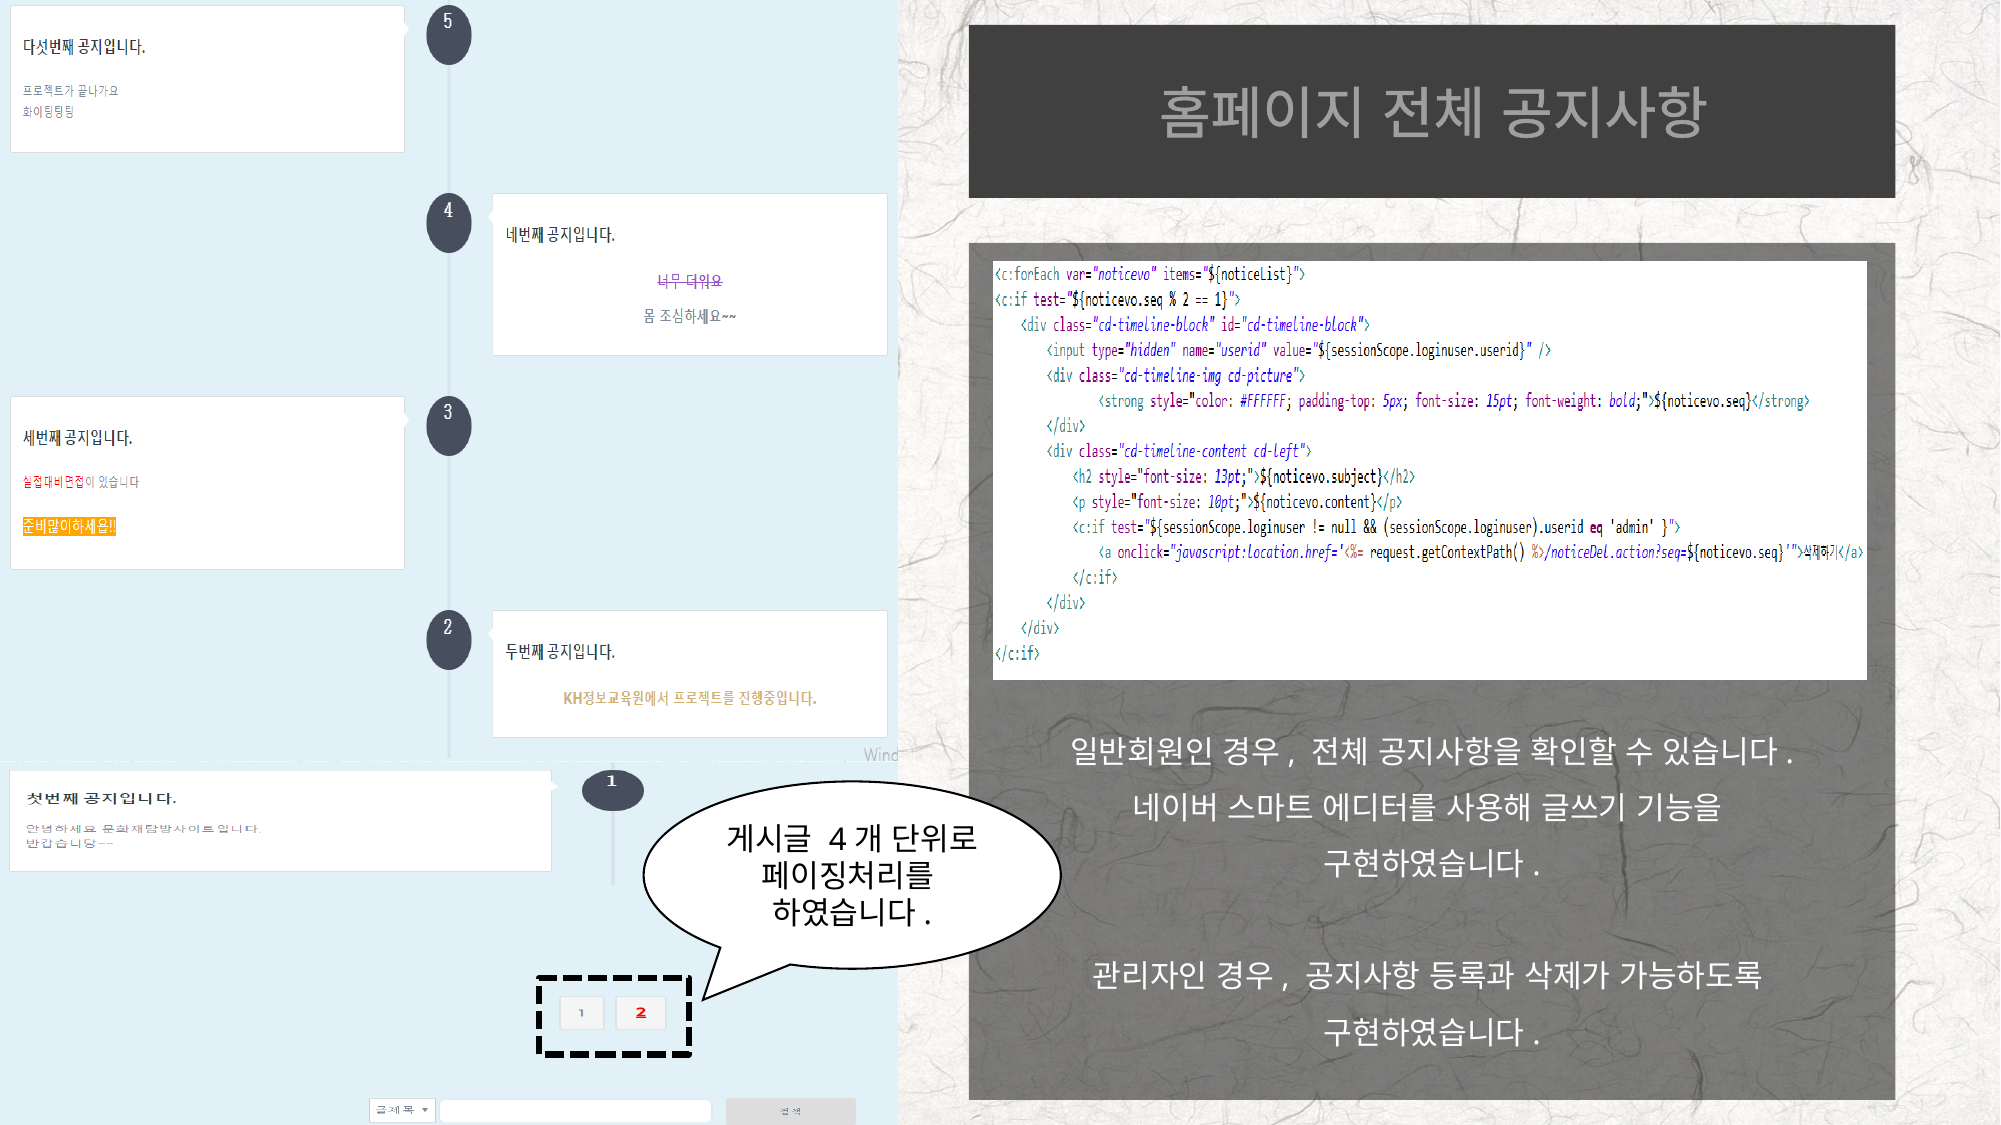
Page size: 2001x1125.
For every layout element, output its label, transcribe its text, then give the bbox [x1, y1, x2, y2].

text_box 일반회원인 경우, 전체 공지사항을 확인할 수 있습니다. 네이버 스마트 에디터를 사용해 글쓰기 기능을 구현하였습니다. 관리자인 경우, 공지사항 등록과 삭제가 가능하도록 구현하였습니다. [1022, 706, 1842, 1058]
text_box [968, 24, 1896, 198]
text_box [968, 242, 1896, 1101]
picture [0, 0, 2001, 1125]
text_box 게시글 4개 단위로 페이징처리를 하였습니다. [898, 782, 1062, 968]
